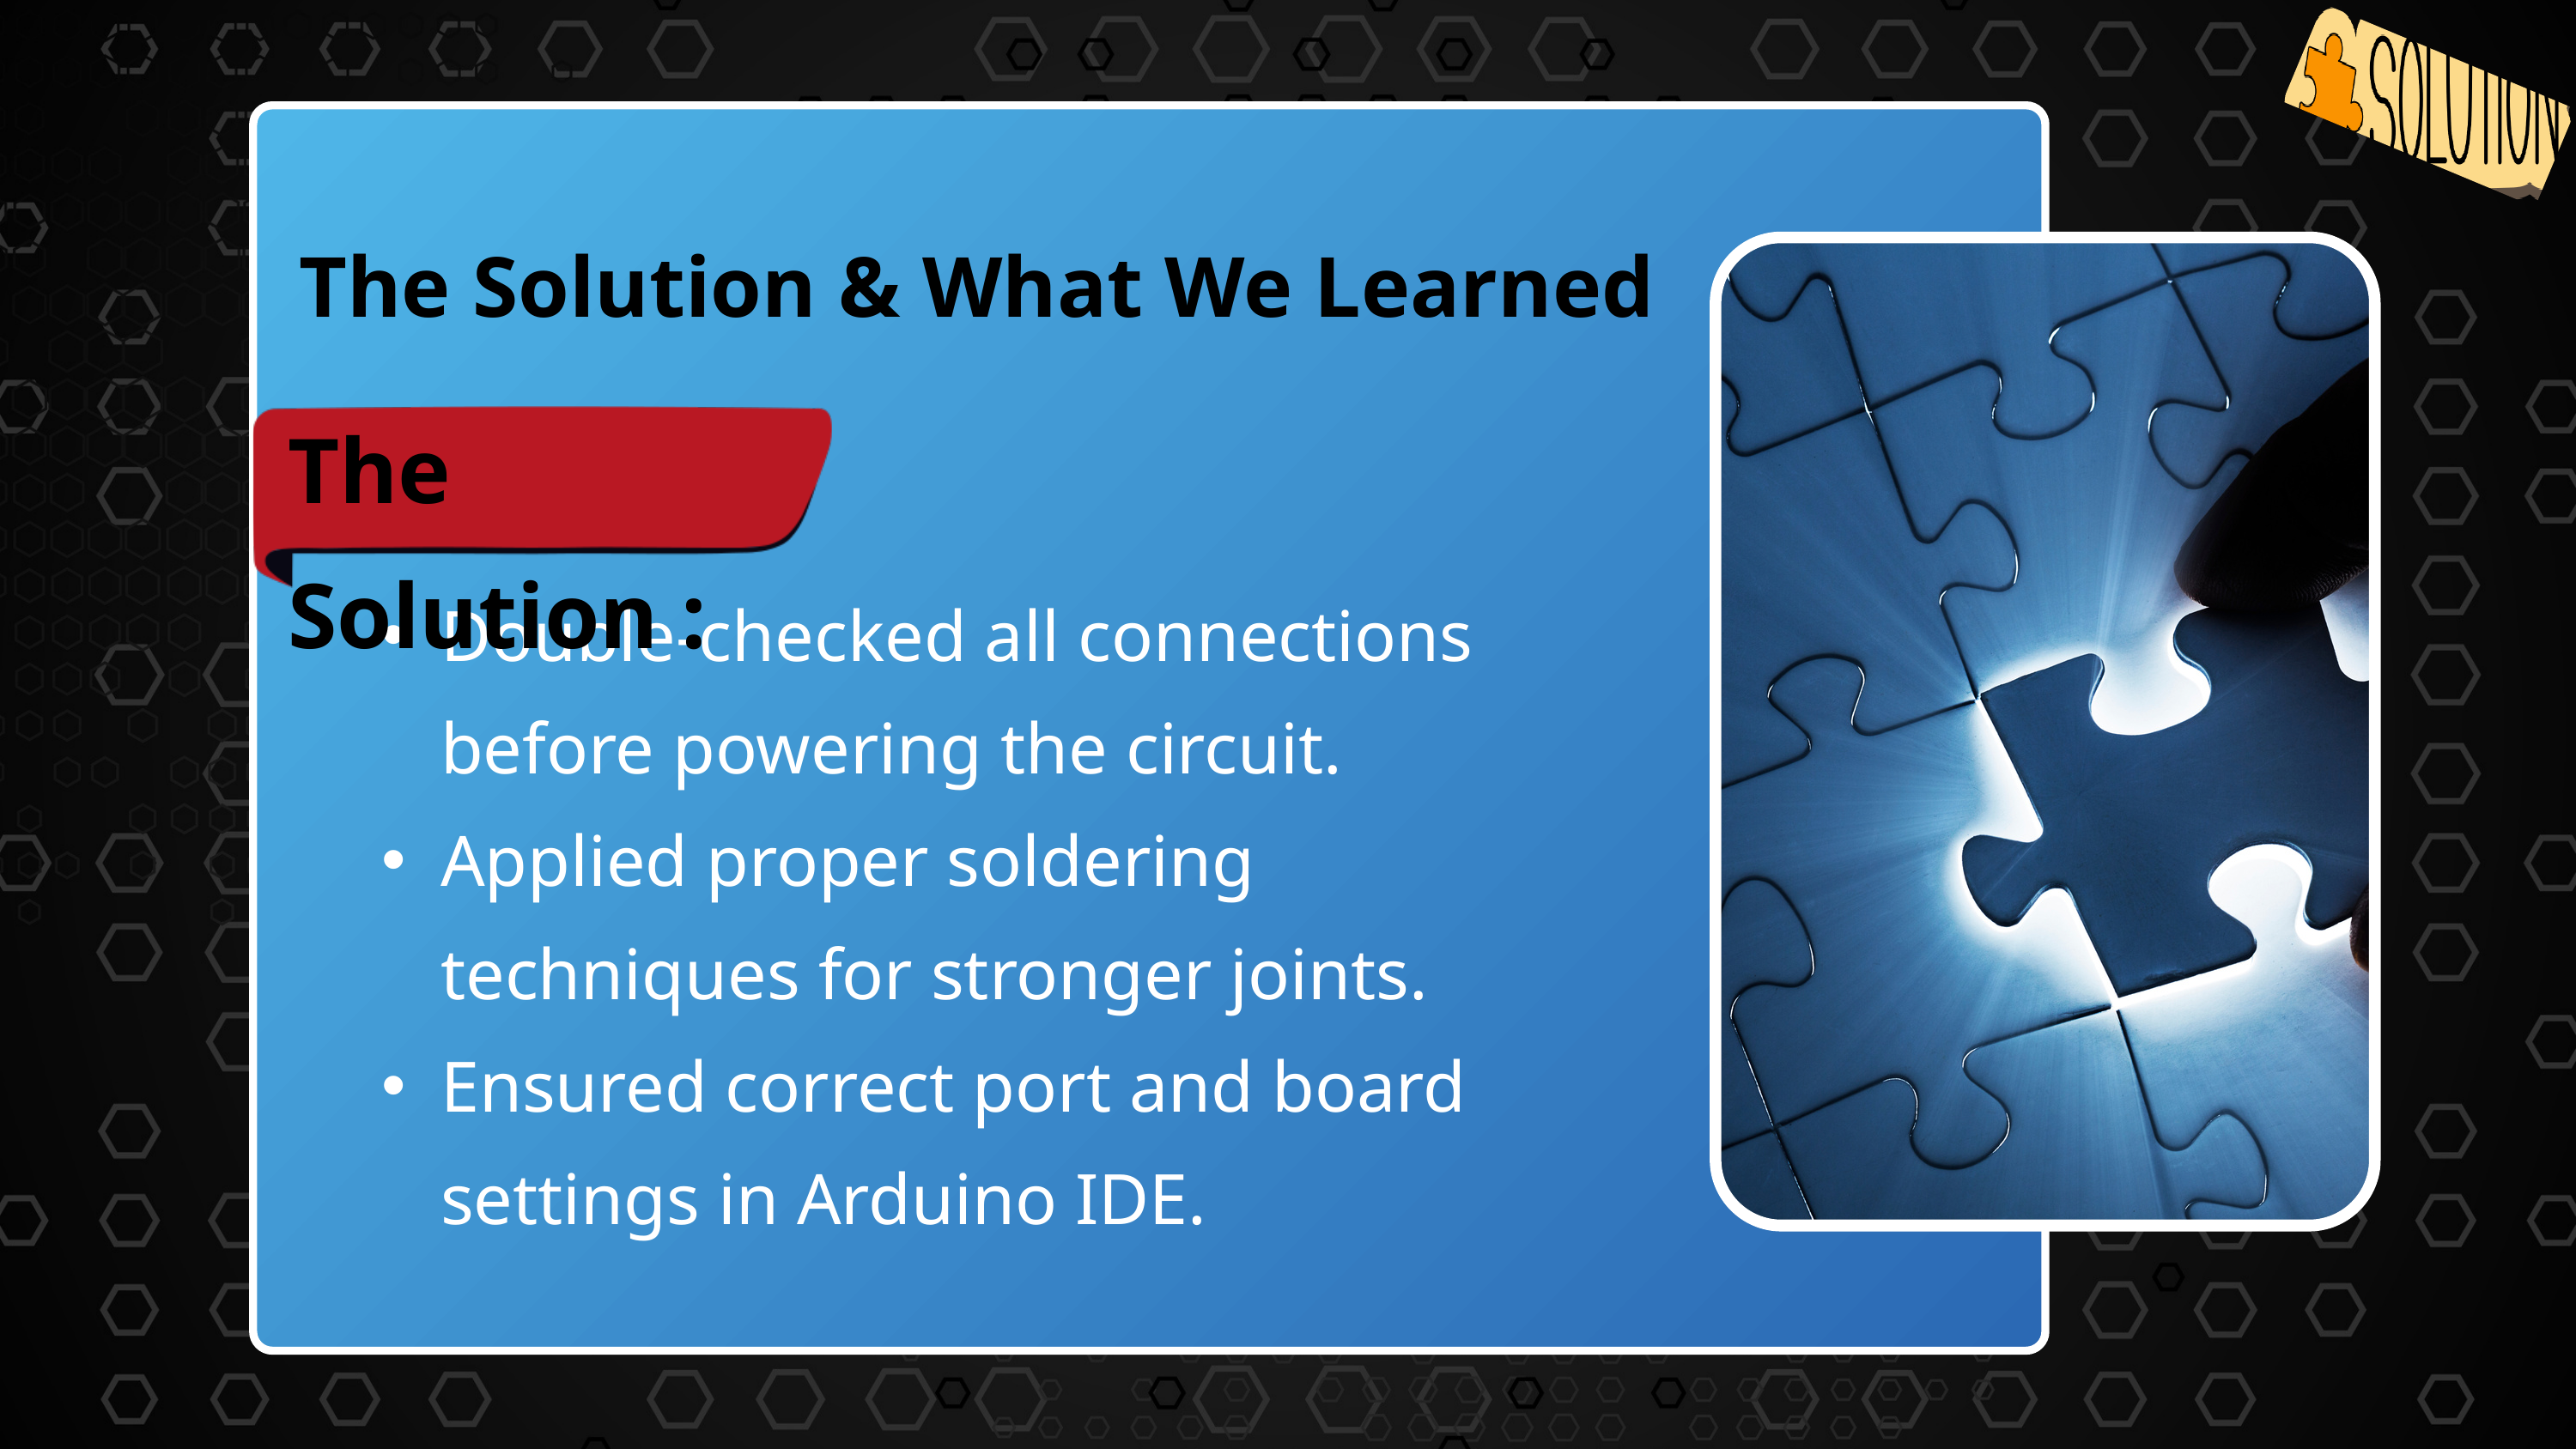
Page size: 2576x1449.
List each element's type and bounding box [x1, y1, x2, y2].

text_box [2282, 3, 2576, 208]
text_box [1709, 231, 2382, 1232]
text_box [0, 0, 2576, 1449]
text_box [252, 105, 2046, 1351]
